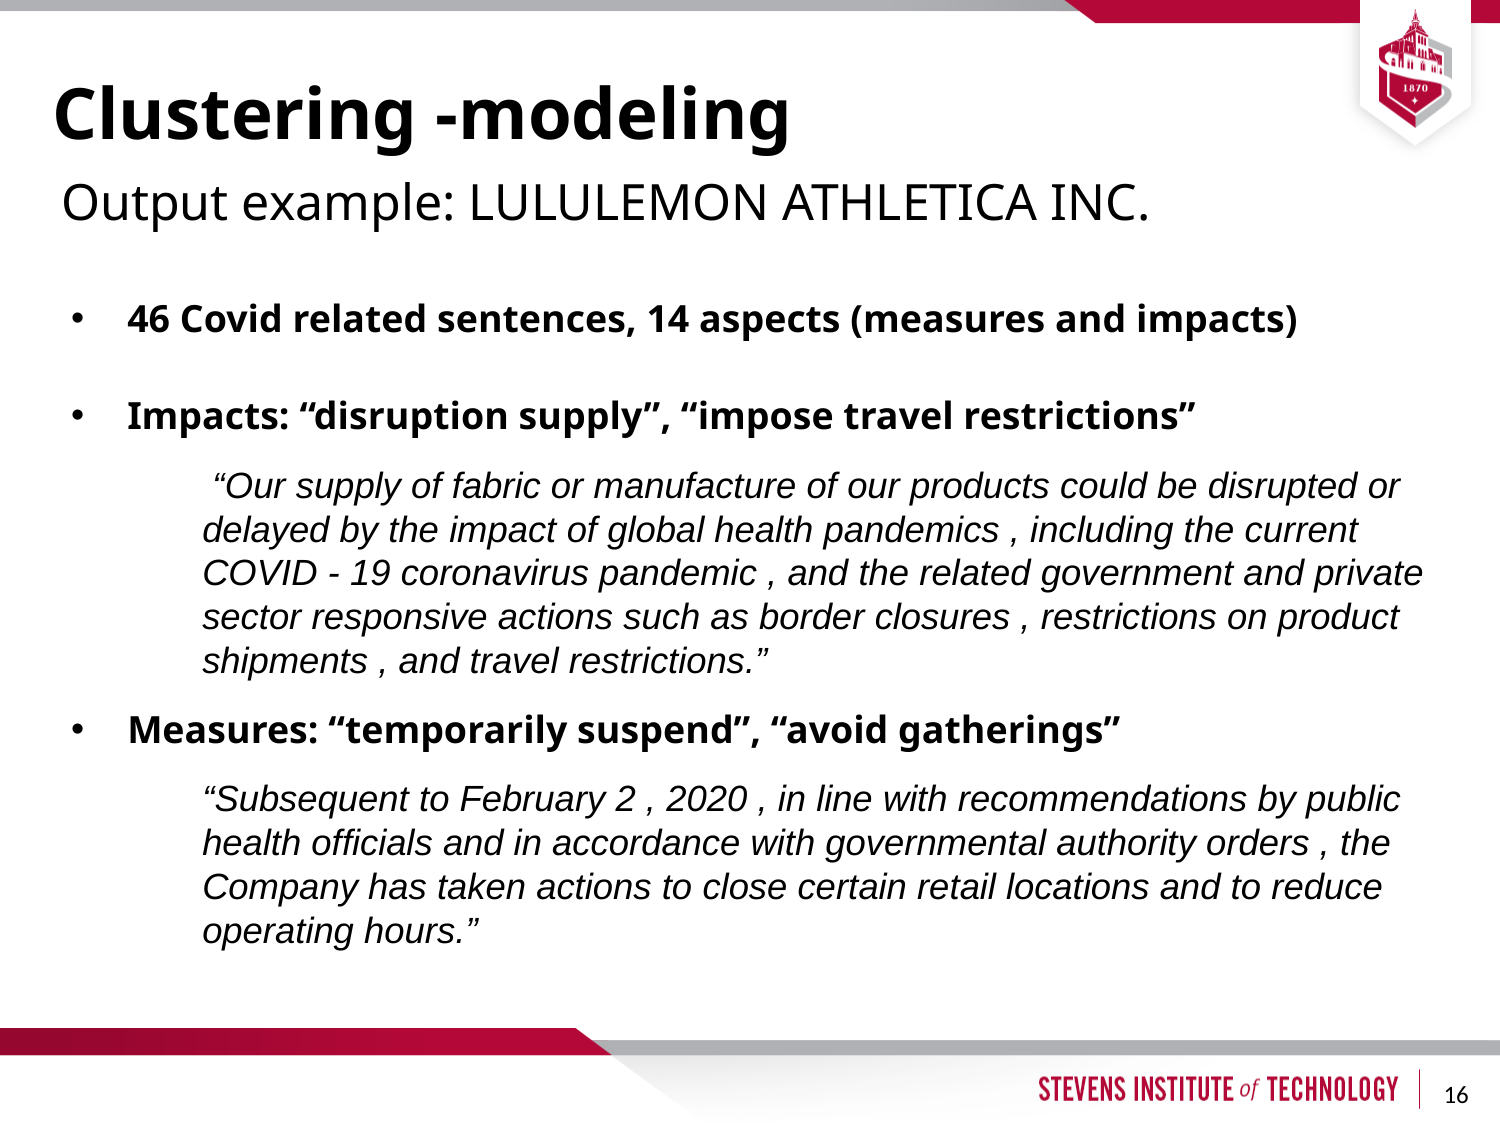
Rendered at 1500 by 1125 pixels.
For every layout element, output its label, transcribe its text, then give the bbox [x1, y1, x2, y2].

list Output example: LULULEMON ATHLETICA INC. [46, 169, 1472, 302]
picture [0, 1028, 1500, 1125]
picture [0, 0, 1500, 160]
title Clustering -modeling [37, 53, 1338, 241]
slide_number ‹#› [1428, 1071, 1490, 1108]
list 46 Covid related sentences, 14 aspects (measures and impacts) Impacts: “disruption supply”, “impose travel restrictions” “Our supply of fabric or manufacture of our products could be disrupted or delayed by the impact of global health pandemics , including the current COVID - 19 coronavirus pandemic , and the related government and private sector responsive actions such as border closures , restrictions on product shipments , and travel restrictions.” Measures: “temporarily suspend”, “avoid gatherings” “Subsequent to February 2 , 2020 , in line with recommendations by public health officials and in accordance with governmental authority orders , the Company has taken actions to close certain retail locations and to reduce operating hours.” [37, 279, 1444, 1033]
